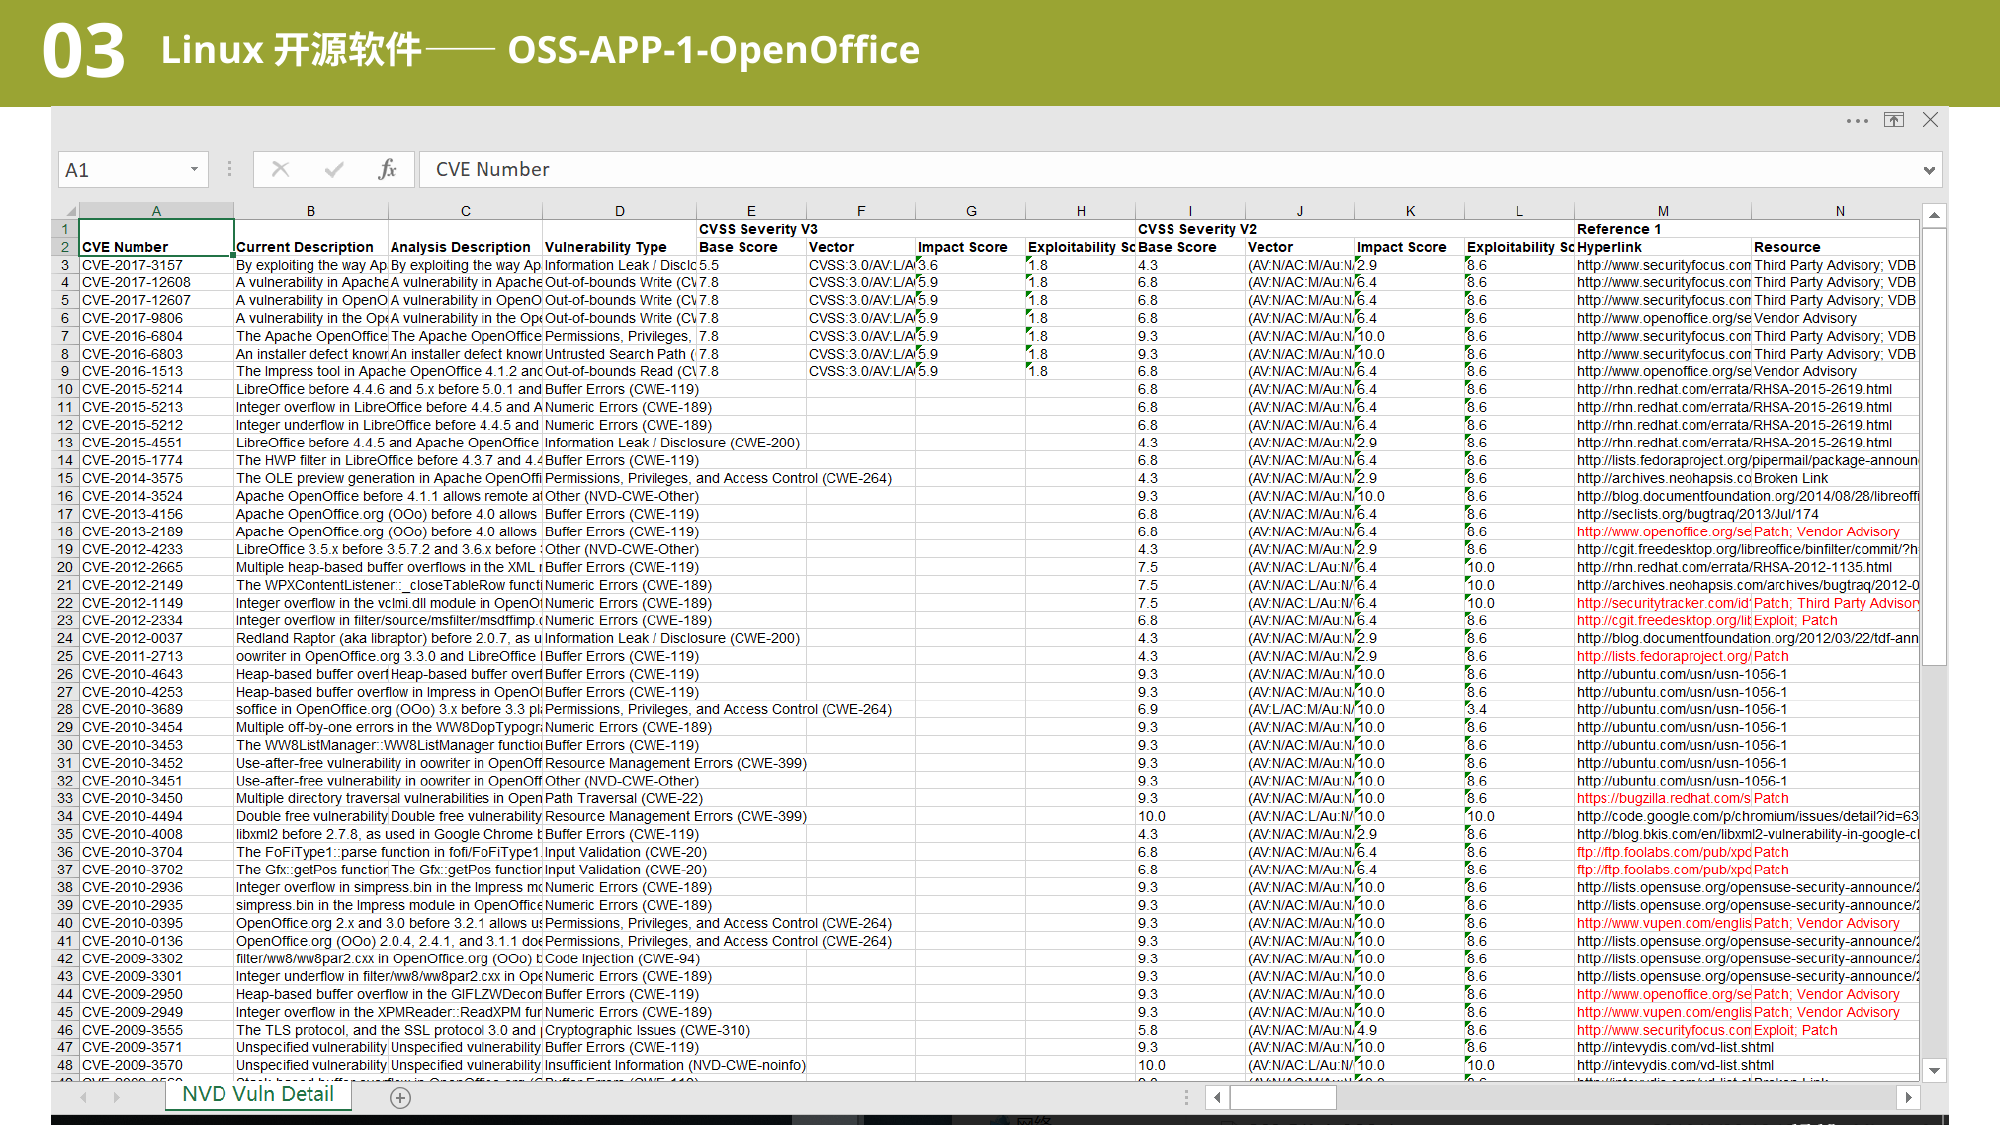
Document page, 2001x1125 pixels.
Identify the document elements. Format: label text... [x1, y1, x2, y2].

list Linux开源软件——OSS-APP-1-OpenOffice [146, 23, 955, 84]
list 03 [26, 13, 146, 93]
picture [51, 106, 1949, 1125]
